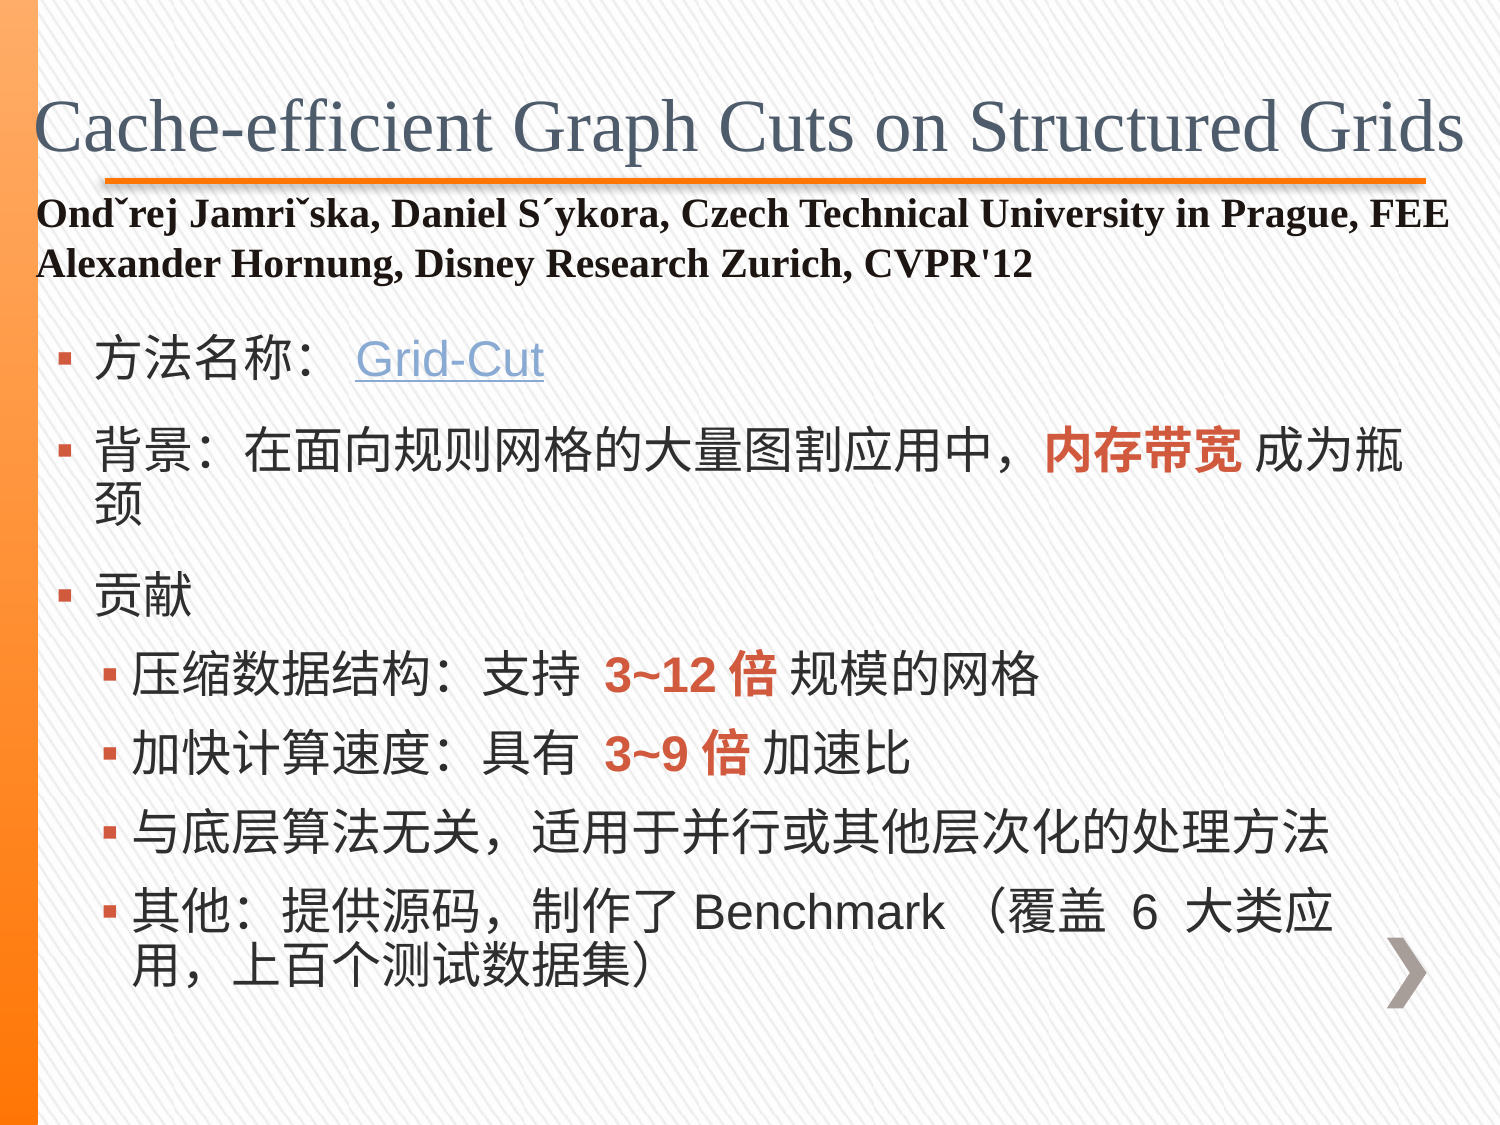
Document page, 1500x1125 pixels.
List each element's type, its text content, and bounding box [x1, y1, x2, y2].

text_box 方法名称：Grid-Cut 背景：在面向规则网格的大量图割应用中，内存带宽 成为瓶颈 贡献 压缩数据结构：支持 3~12倍 规模的网格 加快计算速度：具有 3~9倍 加速比 与底层算法无关，适用于并行或其他层次化的处理方法 其他：提供源码，制作了Benchmark（覆盖 6 大类应用，上百个测试数据集） [41, 326, 1430, 1002]
text_box Cache-efficient Graph Cuts on Structured Grids [0, 69, 1500, 177]
text_box Ondˇrej Jamriˇska, Daniel S´ykora, Czech Technical University in Prague, FEE Alexander Hornung, Disney Research Zurich, CVPR'12 [0, 177, 1500, 293]
